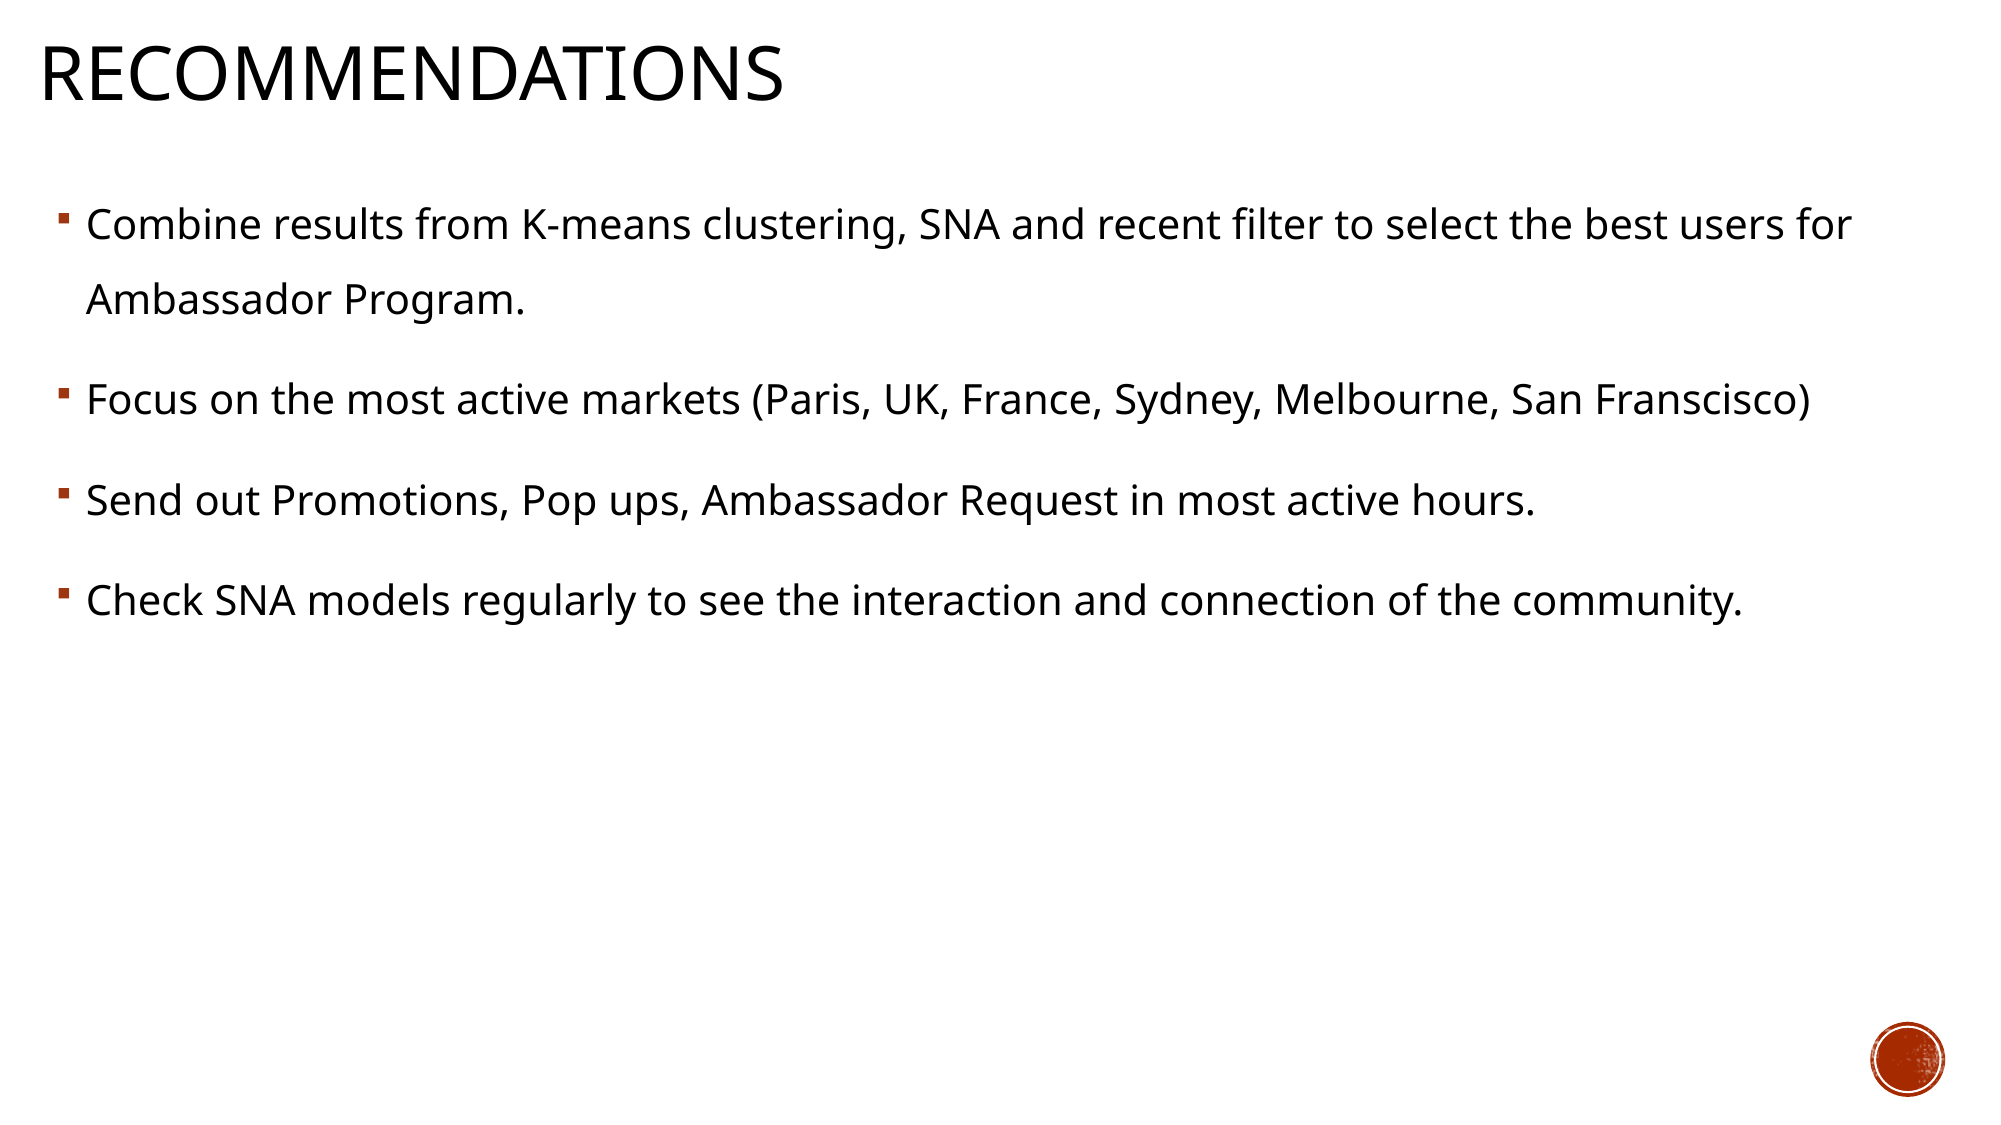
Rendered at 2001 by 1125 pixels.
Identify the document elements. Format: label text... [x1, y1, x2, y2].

text_box Recommendations [23, 0, 1077, 166]
list Combine results from K-means clustering, SNA and recent filter to select the best users for Ambassador Program. Focus on the most active markets (Paris, UK, France, Sydney, Melbourne, San Franscisco) Send out Promotions, Pop ups, Ambassador Request in most active hours. Check SNA models regularly to see the interaction and connection of the community. [40, 165, 1914, 654]
